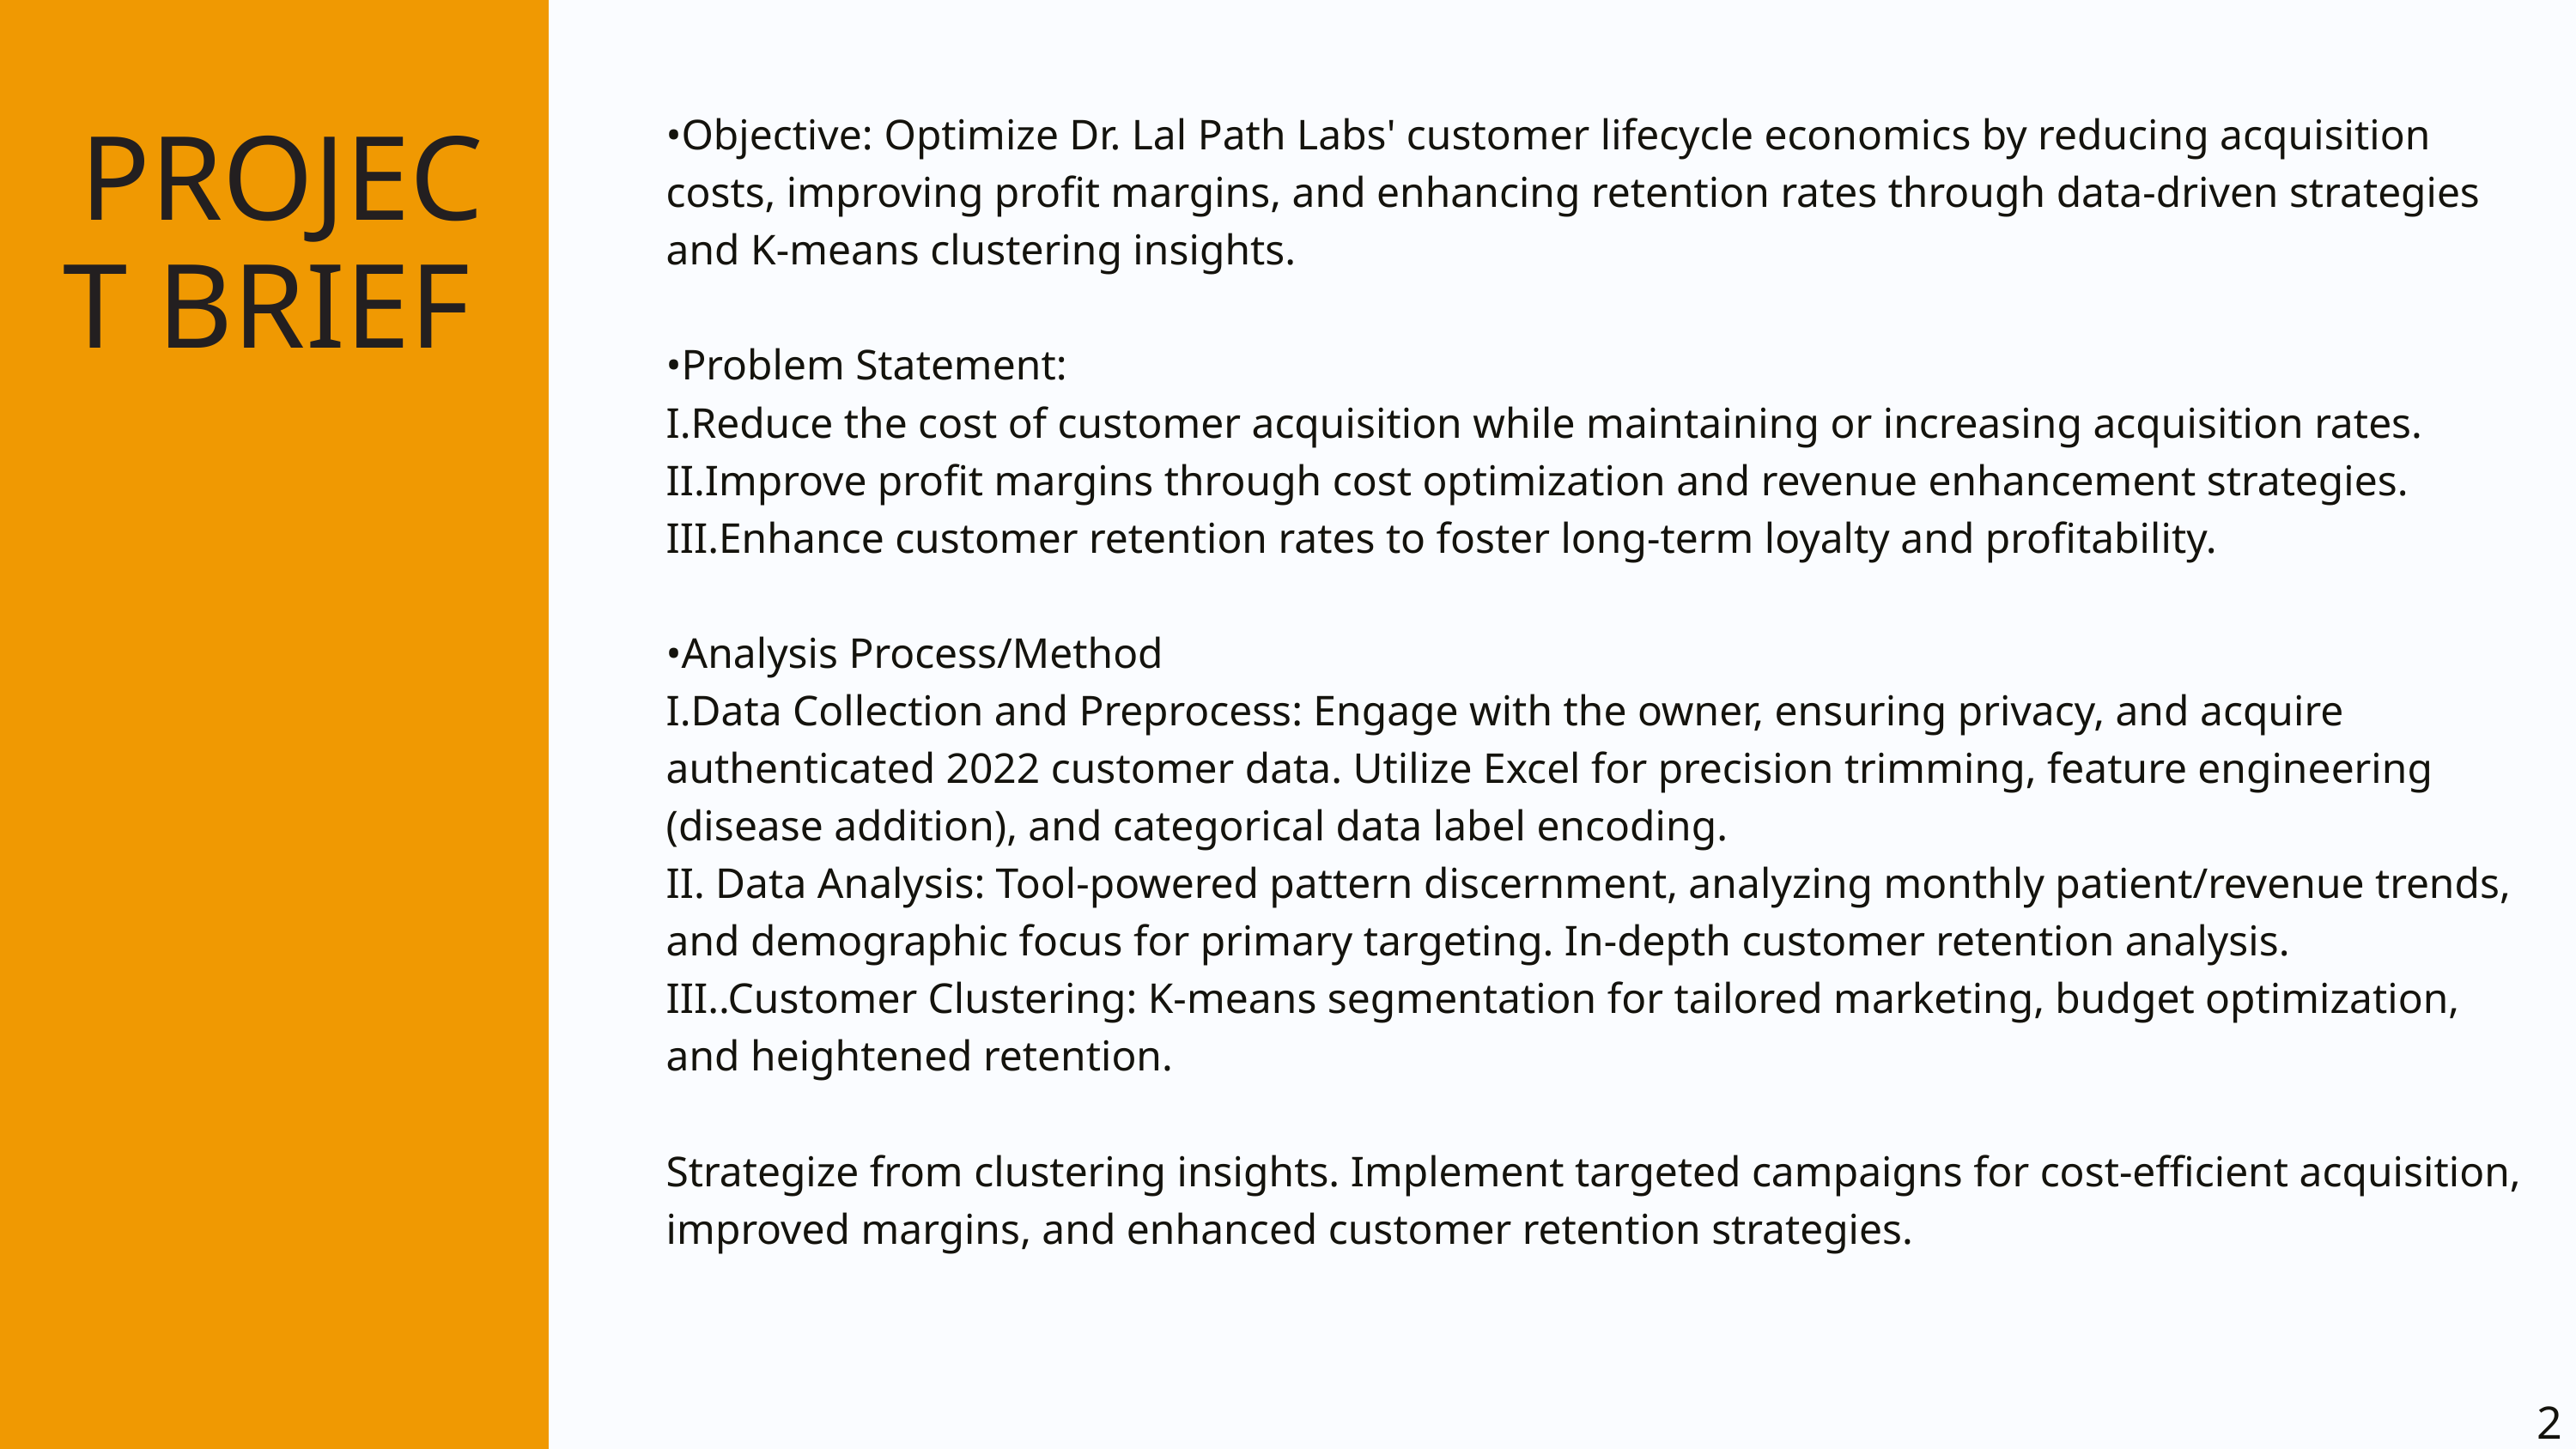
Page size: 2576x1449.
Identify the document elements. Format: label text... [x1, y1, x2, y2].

text_box •Objective: Optimize Dr. Lal Path Labs' customer lifecycle economics by reducing acquisition costs, improving profit margins, and enhancing retention rates through data-driven strategies and K-means clustering insights. •Problem Statement: I.Reduce the cost of customer acquisition while maintaining or increasing acquisition rates. II.Improve profit margins through cost optimization and revenue enhancement strategies. III.Enhance customer retention rates to foster long-term loyalty and profitability. •Analysis Process/Method I.Data Collection and Preprocess: Engage with the owner, ensuring privacy, and acquire authenticated 2022 customer data. Utilize Excel for precision trimming, feature engineering (disease addition), and categorical data label encoding. II. Data Analysis: Tool-powered pattern discernment, analyzing monthly patient/revenue trends, and demographic focus for primary targeting. In-depth customer retention analysis. III..Customer Clustering: K-means segmentation for tailored marketing, budget optimization, and heightened retention. Strategize from clustering insights. Implement targeted campaigns for cost-efficient acquisition, improved margins, and enhanced customer retention strategies. [665, 100, 2530, 1308]
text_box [0, 0, 550, 1449]
text_box 2 [2537, 1398, 2561, 1448]
